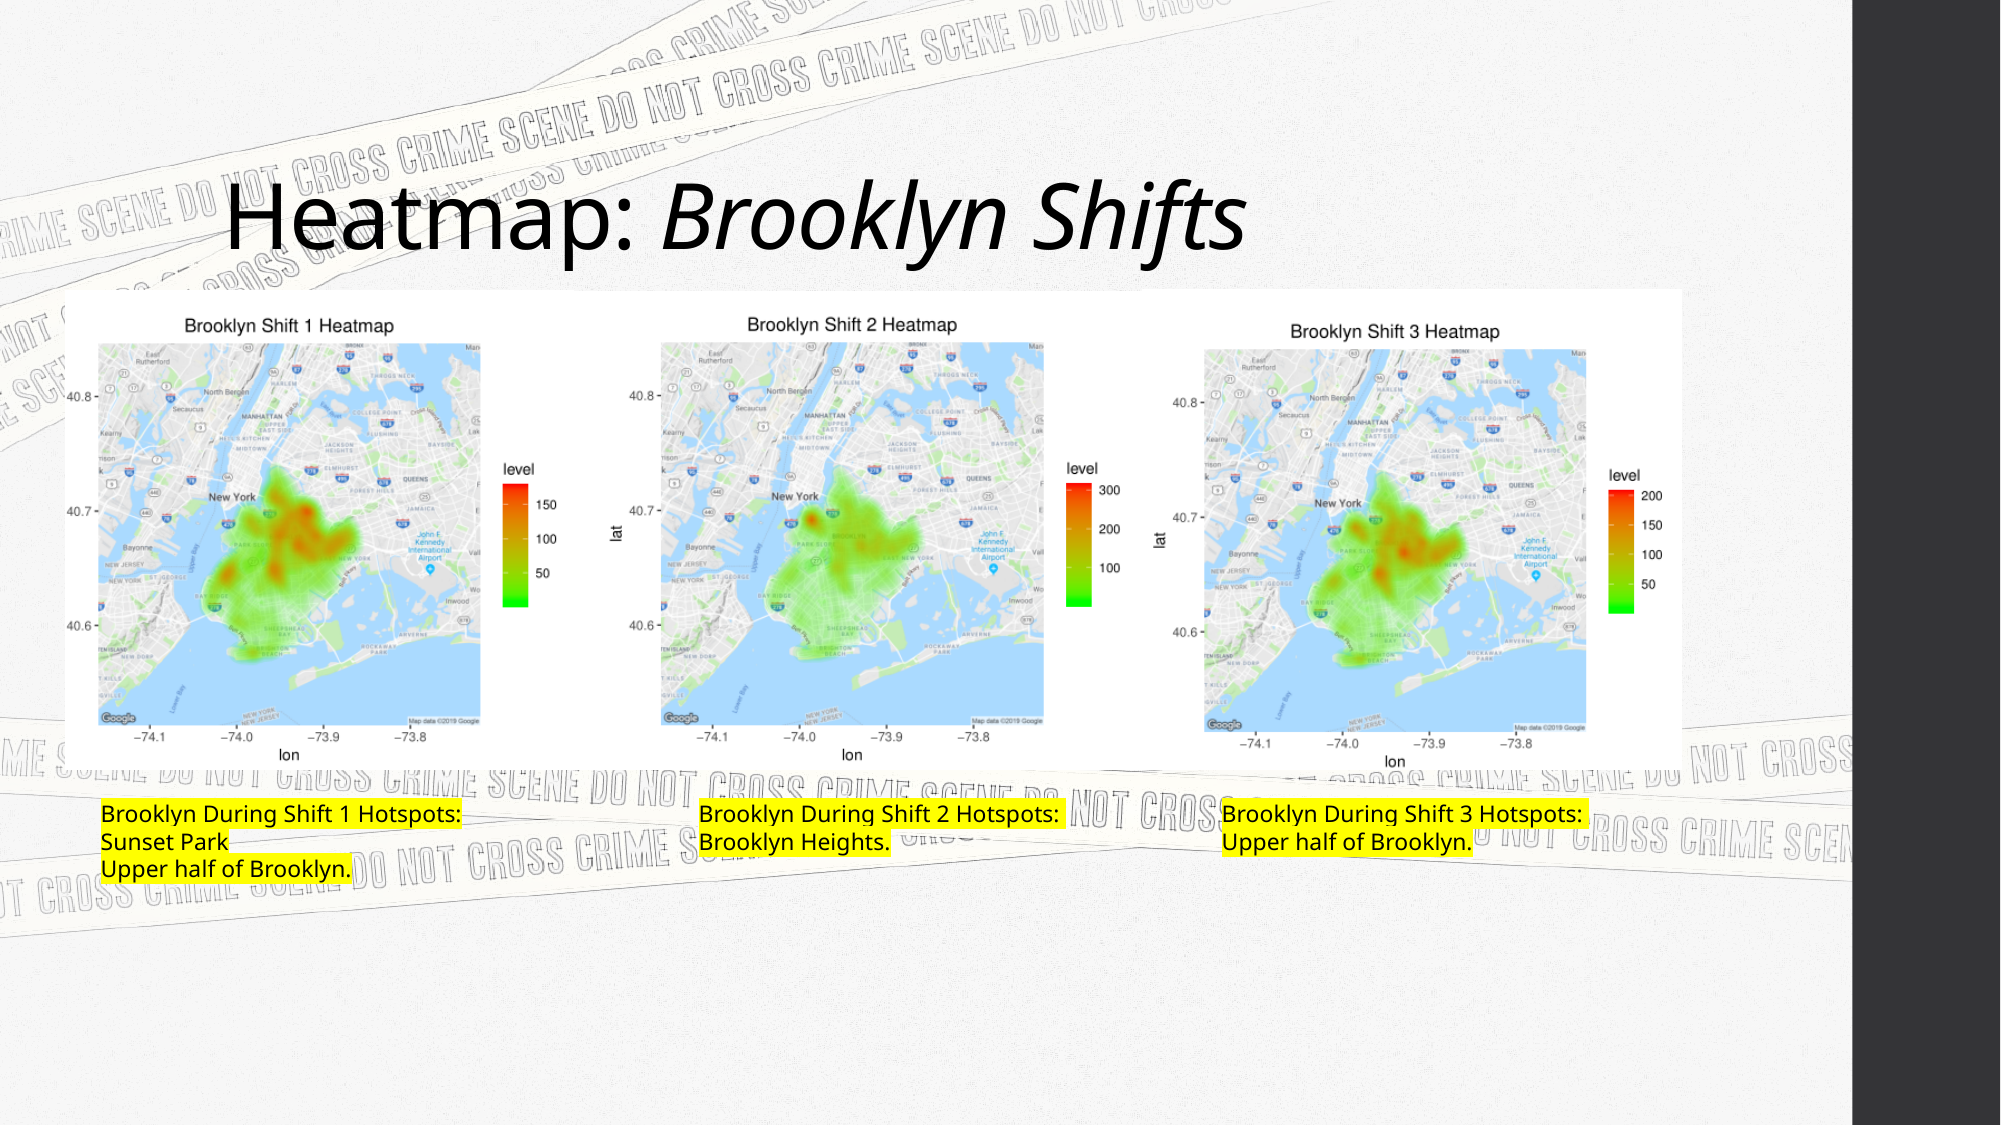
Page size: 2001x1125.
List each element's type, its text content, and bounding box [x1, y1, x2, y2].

title Heatmap: Brooklyn Shifts [206, 60, 1797, 278]
text_box Brooklyn During Shift 1 Hotspots: Sunset Park Upper half of Brooklyn. [85, 792, 594, 890]
text_box Brooklyn During Shift 3 Hotspots: Upper half of Brooklyn. [1206, 792, 1894, 863]
text_box Brooklyn During Shift 2 Hotspots: Brooklyn Heights. [683, 792, 1082, 863]
picture [65, 289, 1683, 771]
